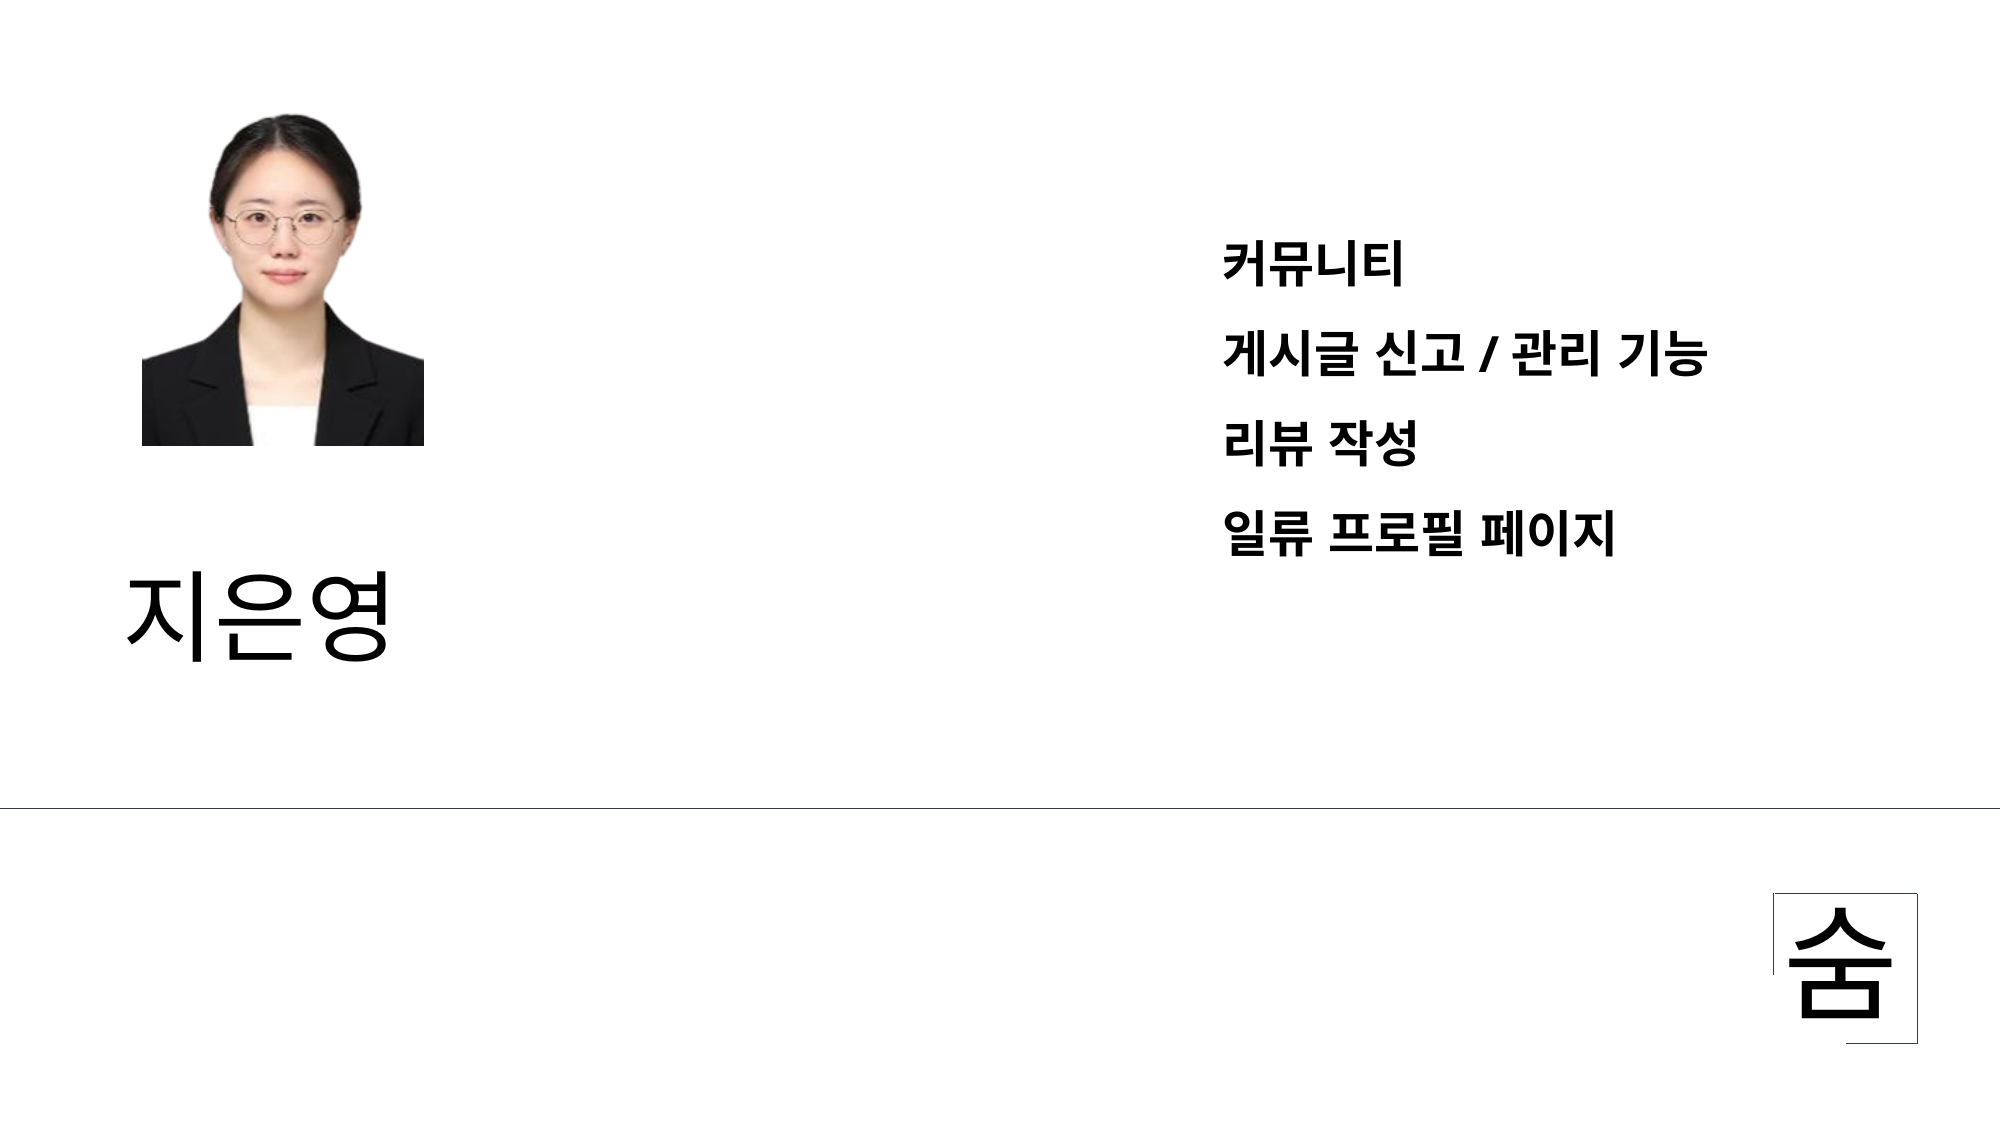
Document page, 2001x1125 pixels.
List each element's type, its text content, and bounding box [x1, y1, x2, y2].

text_box 커뮤니티 게시글 신고/관리 기능 리뷰 작성 일류 프로필 페이지 [1207, 194, 1915, 570]
picture [142, 81, 424, 447]
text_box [1768, 878, 1955, 1046]
text_box 지은영 [108, 487, 459, 682]
